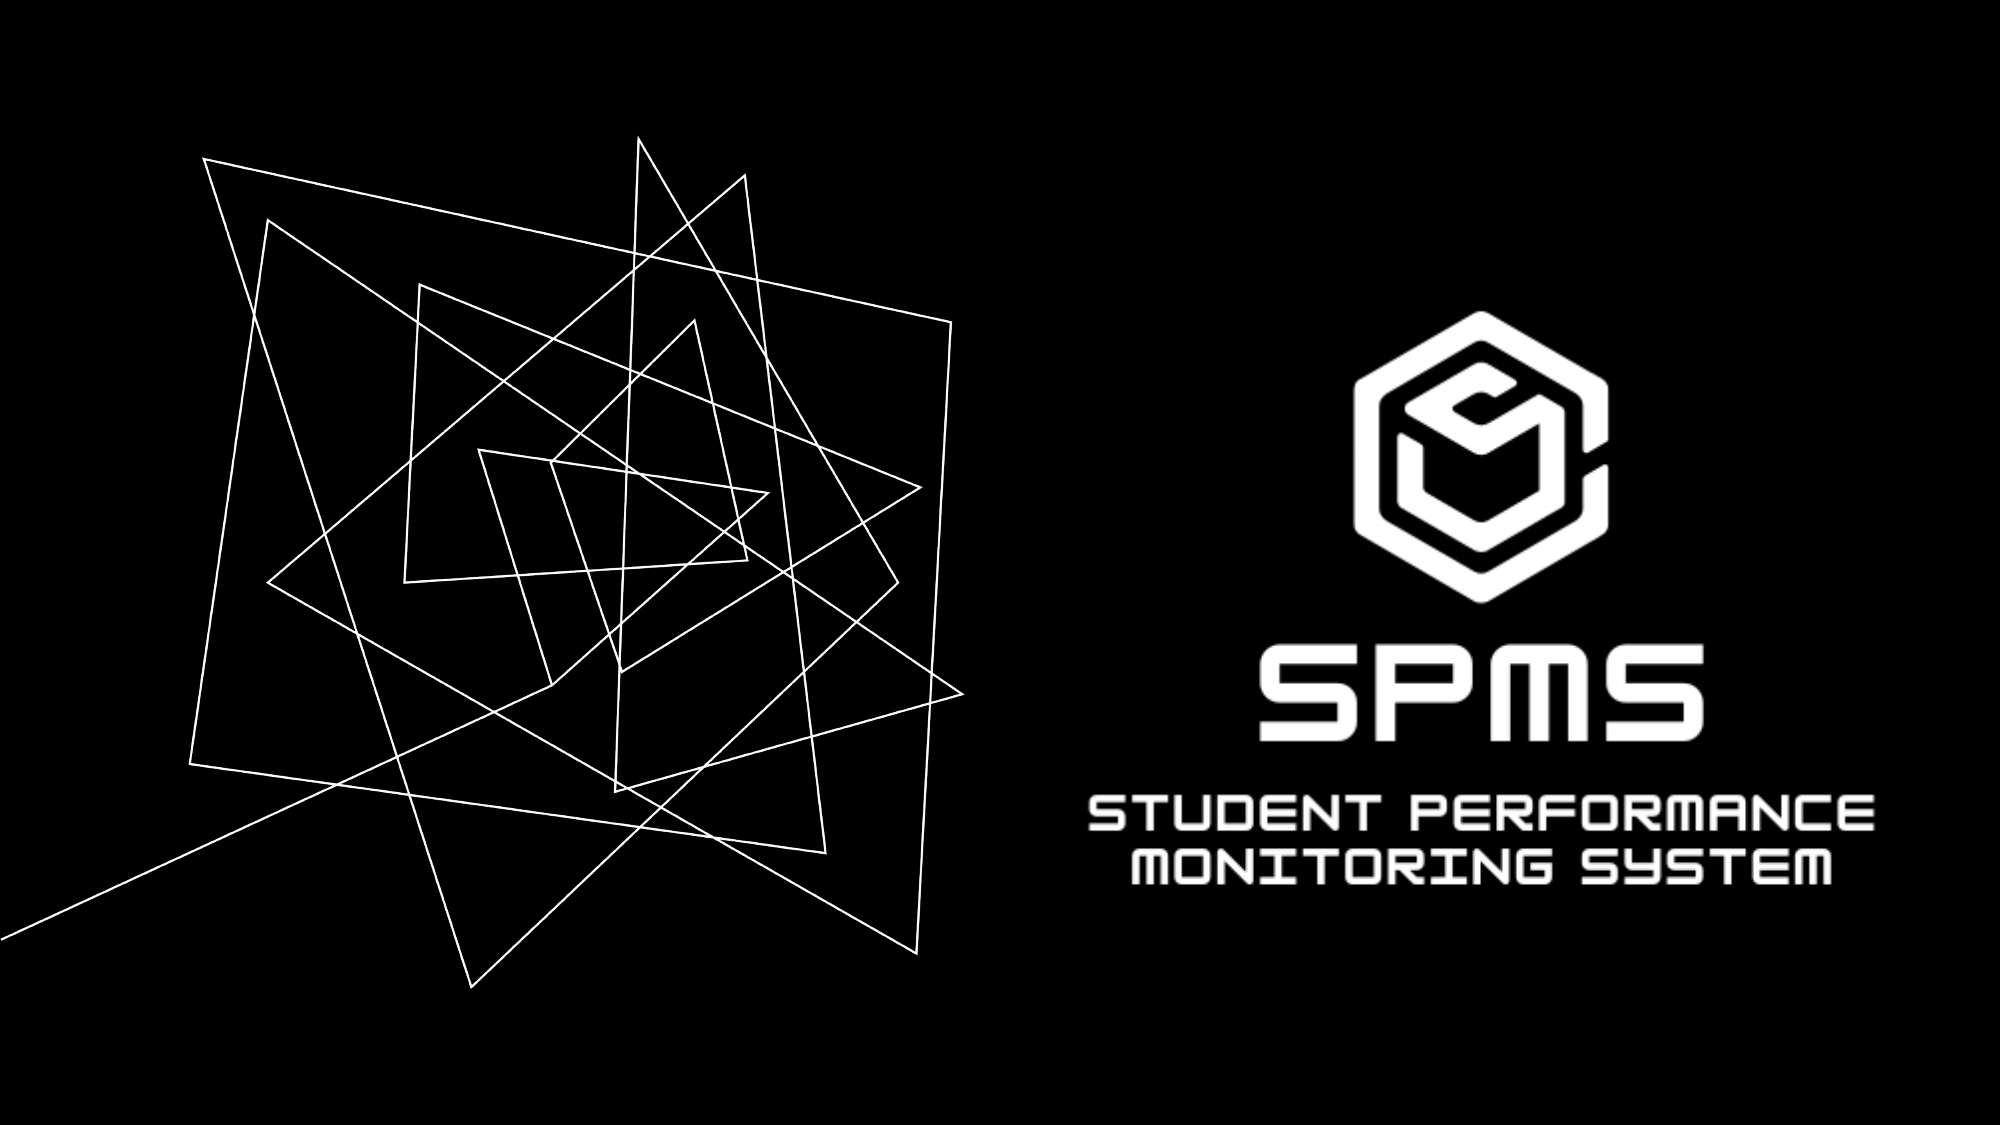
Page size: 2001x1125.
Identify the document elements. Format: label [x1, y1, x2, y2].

picture [999, 65, 1995, 1060]
picture [0, 135, 965, 989]
